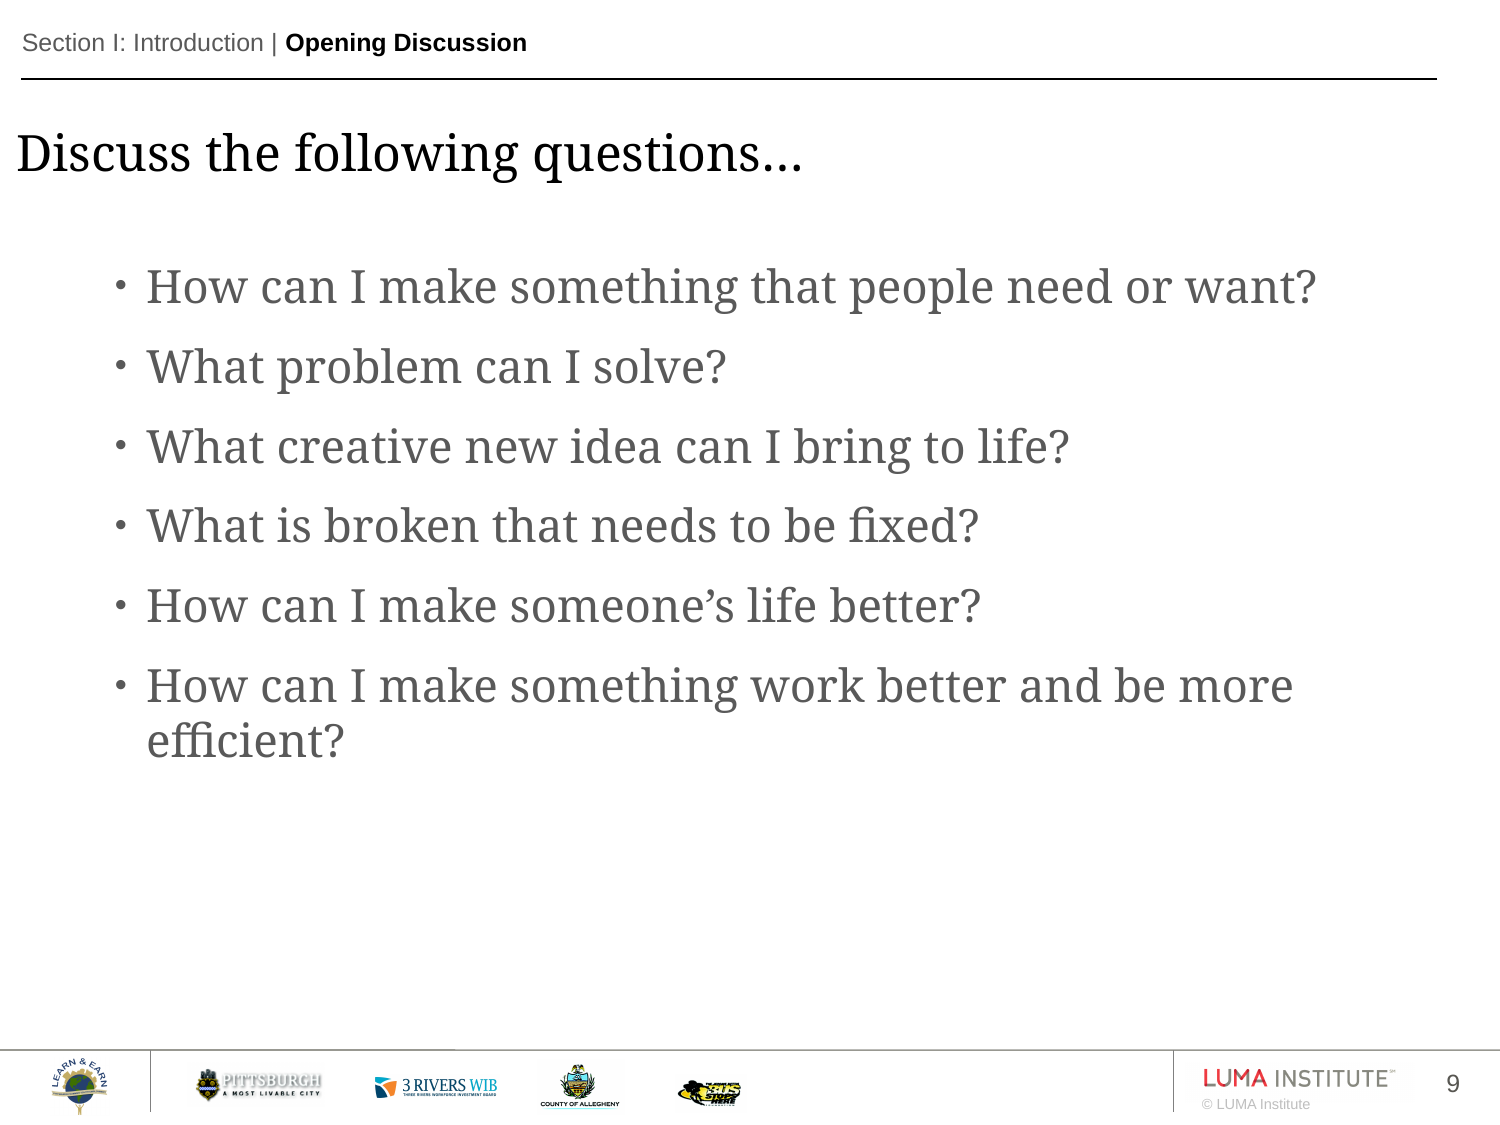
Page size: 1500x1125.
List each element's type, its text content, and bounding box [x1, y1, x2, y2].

list Section I: Introduction | Opening Discussion [7, 19, 1433, 65]
picture [373, 1074, 500, 1100]
picture [1185, 1062, 1415, 1103]
picture [537, 1059, 625, 1115]
text_box Discuss the following questions… [1, 113, 820, 189]
text_box How can I make something that people need or want? What problem can I solve? What creative new idea can I bring to life? What is broken that needs to be fixed? How can I make someone’s life better? How can I make something work better and be more efficient? [99, 249, 1425, 925]
picture [50, 1057, 110, 1116]
picture [187, 1062, 325, 1107]
picture [675, 1074, 747, 1113]
